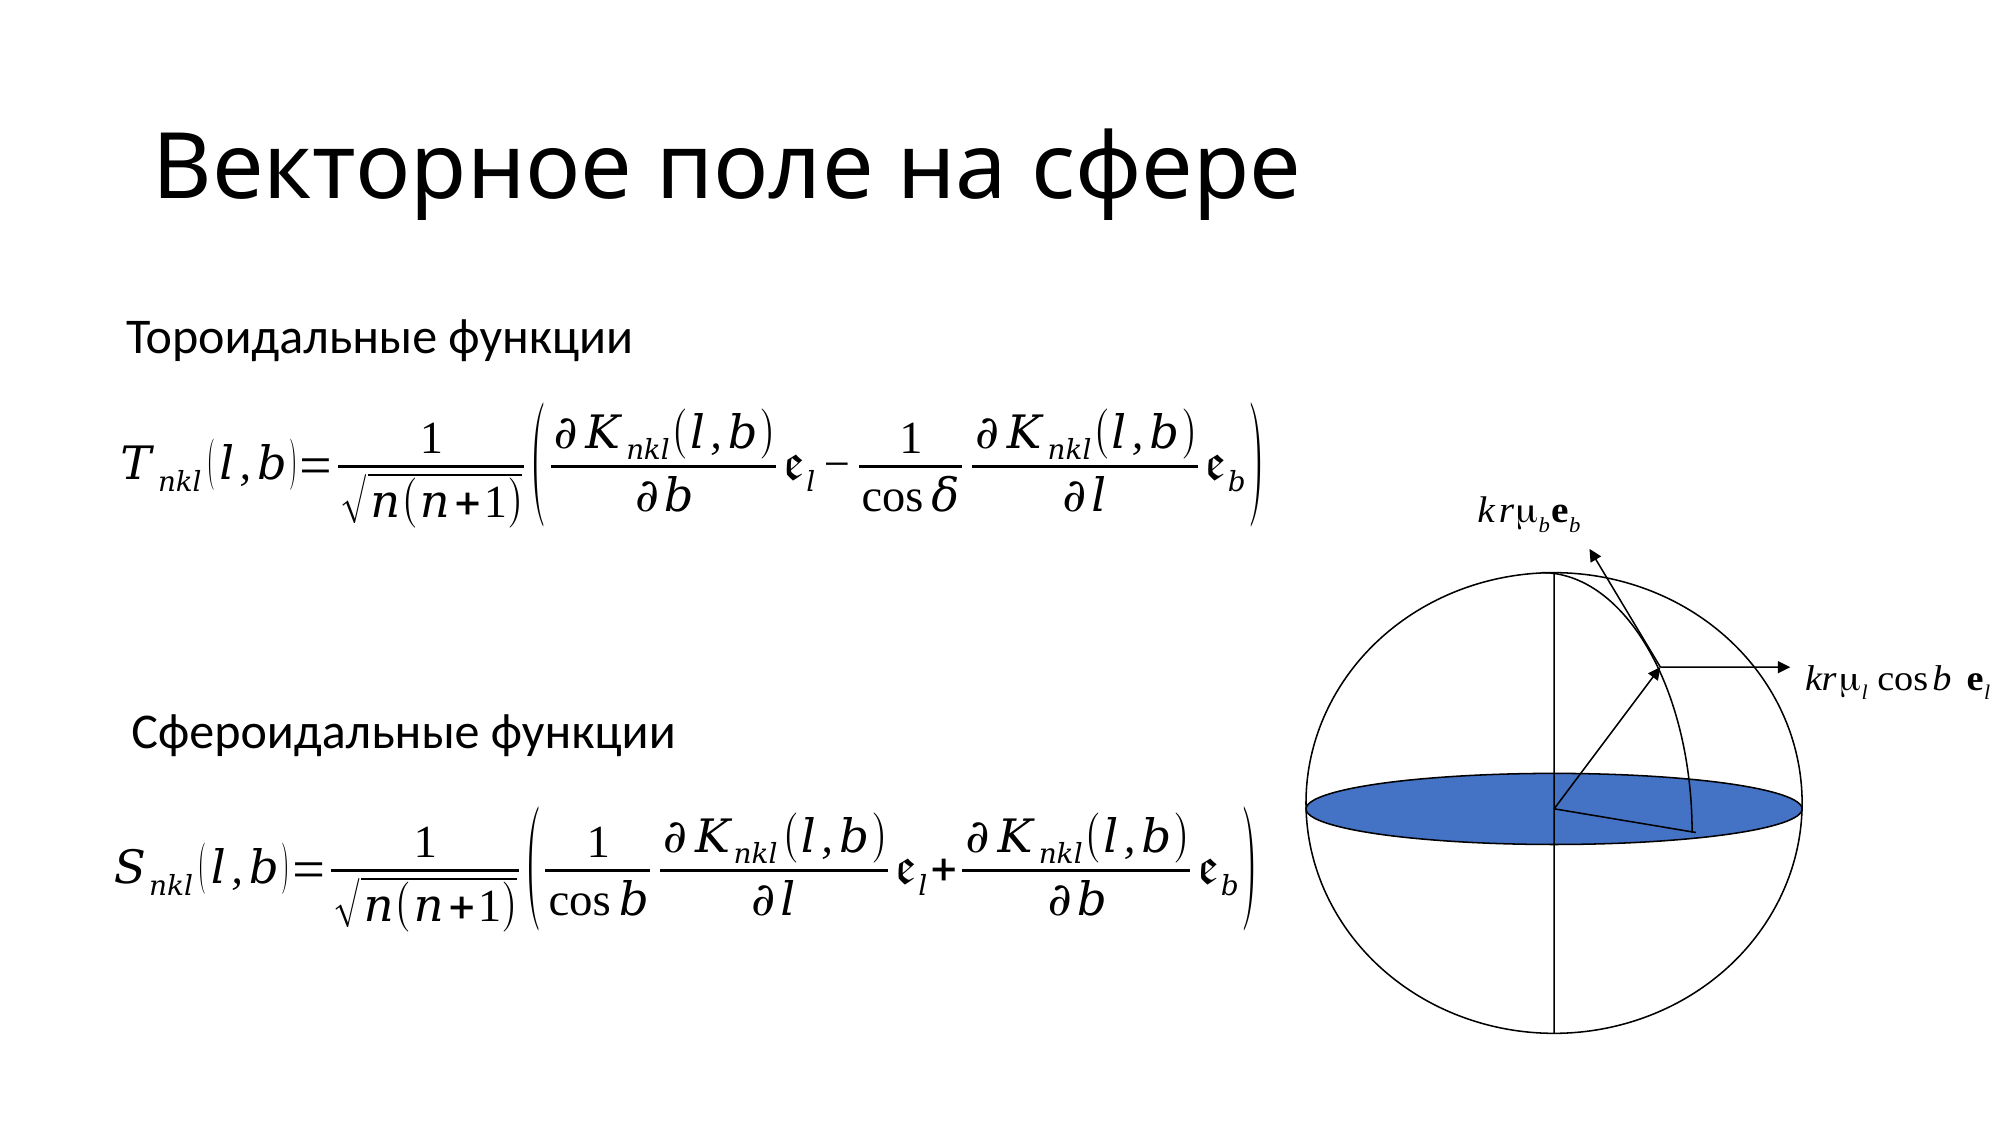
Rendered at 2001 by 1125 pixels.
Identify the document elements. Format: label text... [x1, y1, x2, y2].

text_box [1306, 572, 1542, 805]
text_box [1555, 779, 1803, 845]
text_box Тороидальные функции [111, 296, 649, 372]
text_box [1542, 572, 1693, 833]
text_box [1661, 661, 1791, 674]
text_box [1799, 654, 2000, 709]
title Векторное поле на сфере [137, 59, 1863, 278]
text_box [1555, 813, 1802, 1034]
text_box [1608, 578, 1755, 667]
text_box [1589, 548, 1661, 668]
text_box Сфероидальные функции [116, 690, 691, 766]
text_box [1471, 485, 1590, 542]
text_box [1554, 667, 1661, 808]
text_box [1306, 773, 1554, 845]
text_box [1555, 572, 1636, 628]
text_box [1660, 668, 1803, 808]
text_box [1306, 812, 1554, 1034]
